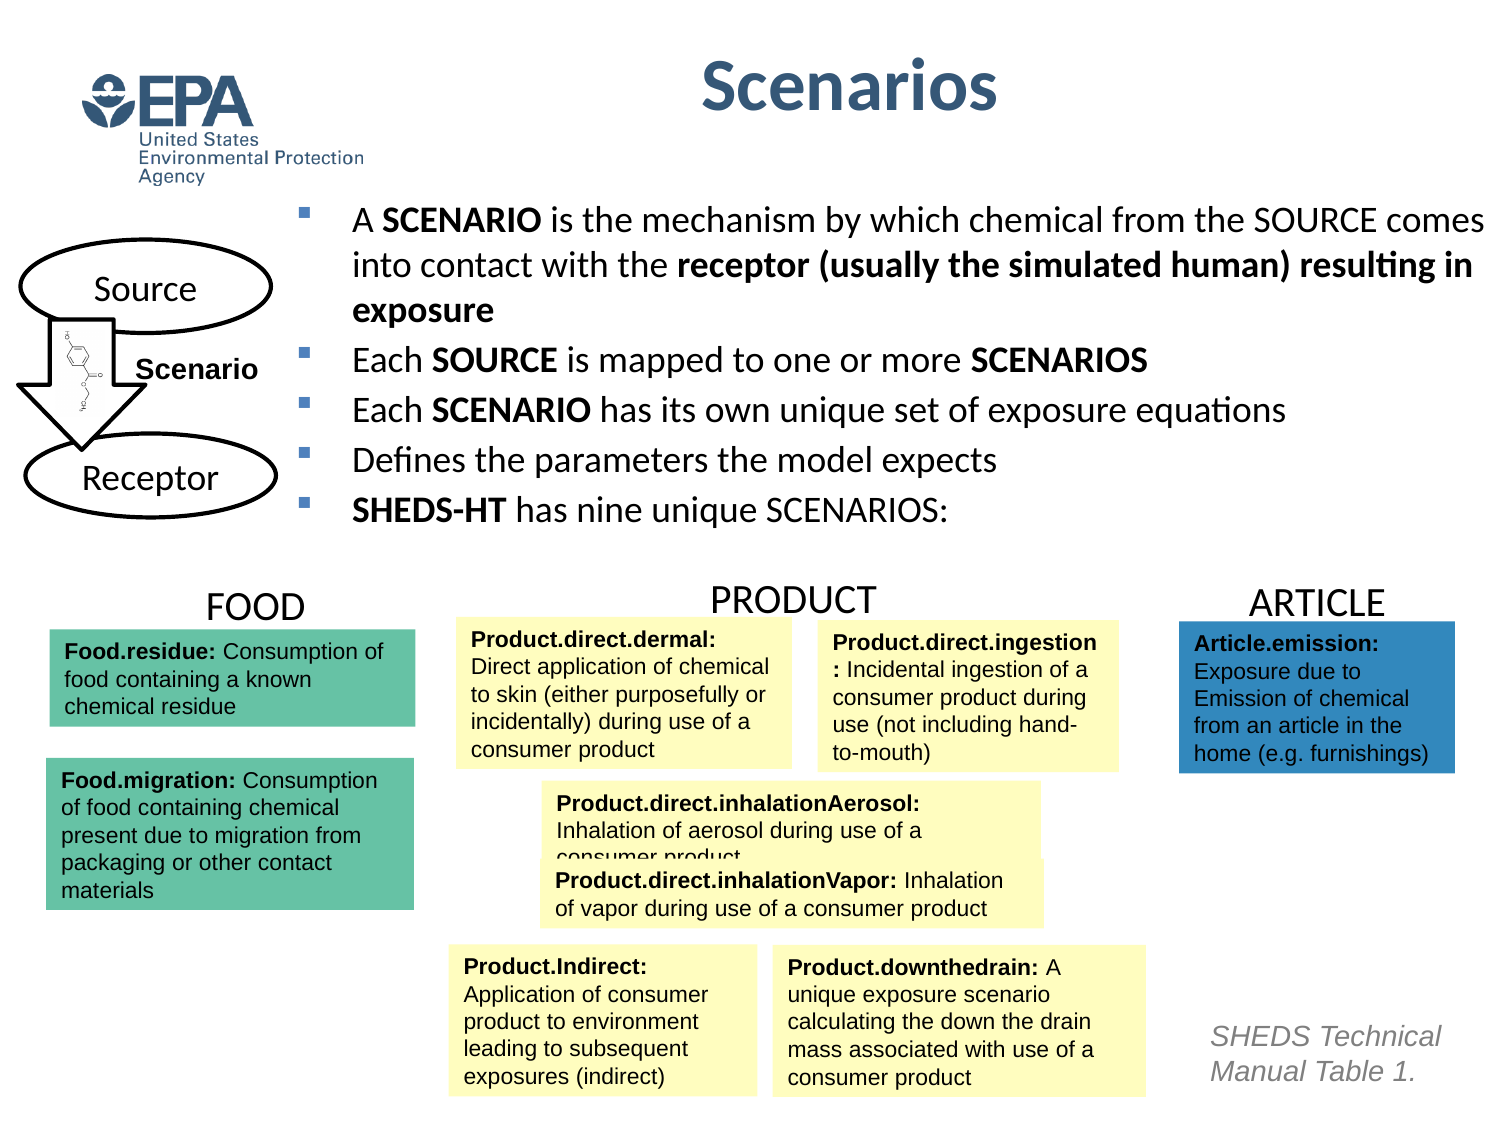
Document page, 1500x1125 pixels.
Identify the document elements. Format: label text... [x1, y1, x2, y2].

text_box Product.direct.dermal: Direct application of chemical to skin (either purposefully or incidentally) during use of a consumer product [456, 616, 792, 769]
text_box Food.residue: Consumption of food containing a known chemical residue [49, 629, 416, 727]
text_box A SCENARIO is the mechanism by which chemical from the SOURCE comes into contact with the receptor (usually the simulated human) resulting in exposure Each SOURCE is mapped to one or more SCENARIOS Each SCENARIO has its own unique set of exposure equations Defines the parameters the model expects SHEDS-HT has nine unique SCENARIOS: [206, 187, 1500, 534]
text_box Product.Indirect: Application of consumer product to environment leading to subsequent exposures (indirect) [448, 944, 758, 1097]
text_box Product.direct.inhalationVapor: Inhalation of vapor during use of a consumer product [540, 858, 1044, 929]
text_box Product.downthedrain: A unique exposure scenario calculating the down the drain mass associated with use of a consumer product [772, 944, 1146, 1097]
picture [35, 329, 125, 417]
text_box FOOD [190, 571, 321, 636]
text_box Product.direct.inhalationAerosol: Inhalation of aerosol during use of a consumer product [541, 780, 1041, 858]
text_box PRODUCT [695, 564, 892, 688]
text_box [34, 393, 141, 453]
text_box Source [18, 237, 274, 336]
text_box SHEDS Technical Manual Table 1. [1195, 1009, 1460, 1095]
text_box Scenario [120, 343, 274, 393]
text_box [16, 382, 31, 401]
text_box ARTICLE [1233, 567, 1402, 633]
text_box Food.migration: Consumption of food containing chemical present due to migration from packaging or other contact materials [46, 757, 414, 910]
text_box [47, 317, 116, 346]
text_box Product.direct.ingestion: Incidental ingestion of a consumer product during use (not including hand-to-mouth) [817, 620, 1119, 773]
title Scenarios [268, 28, 1432, 187]
text_box Receptor [23, 431, 279, 520]
picture [82, 74, 268, 186]
text_box Article.emission: Exposure due to Emission of chemical from an article in the home (e.g. furnishings) [1179, 621, 1455, 774]
